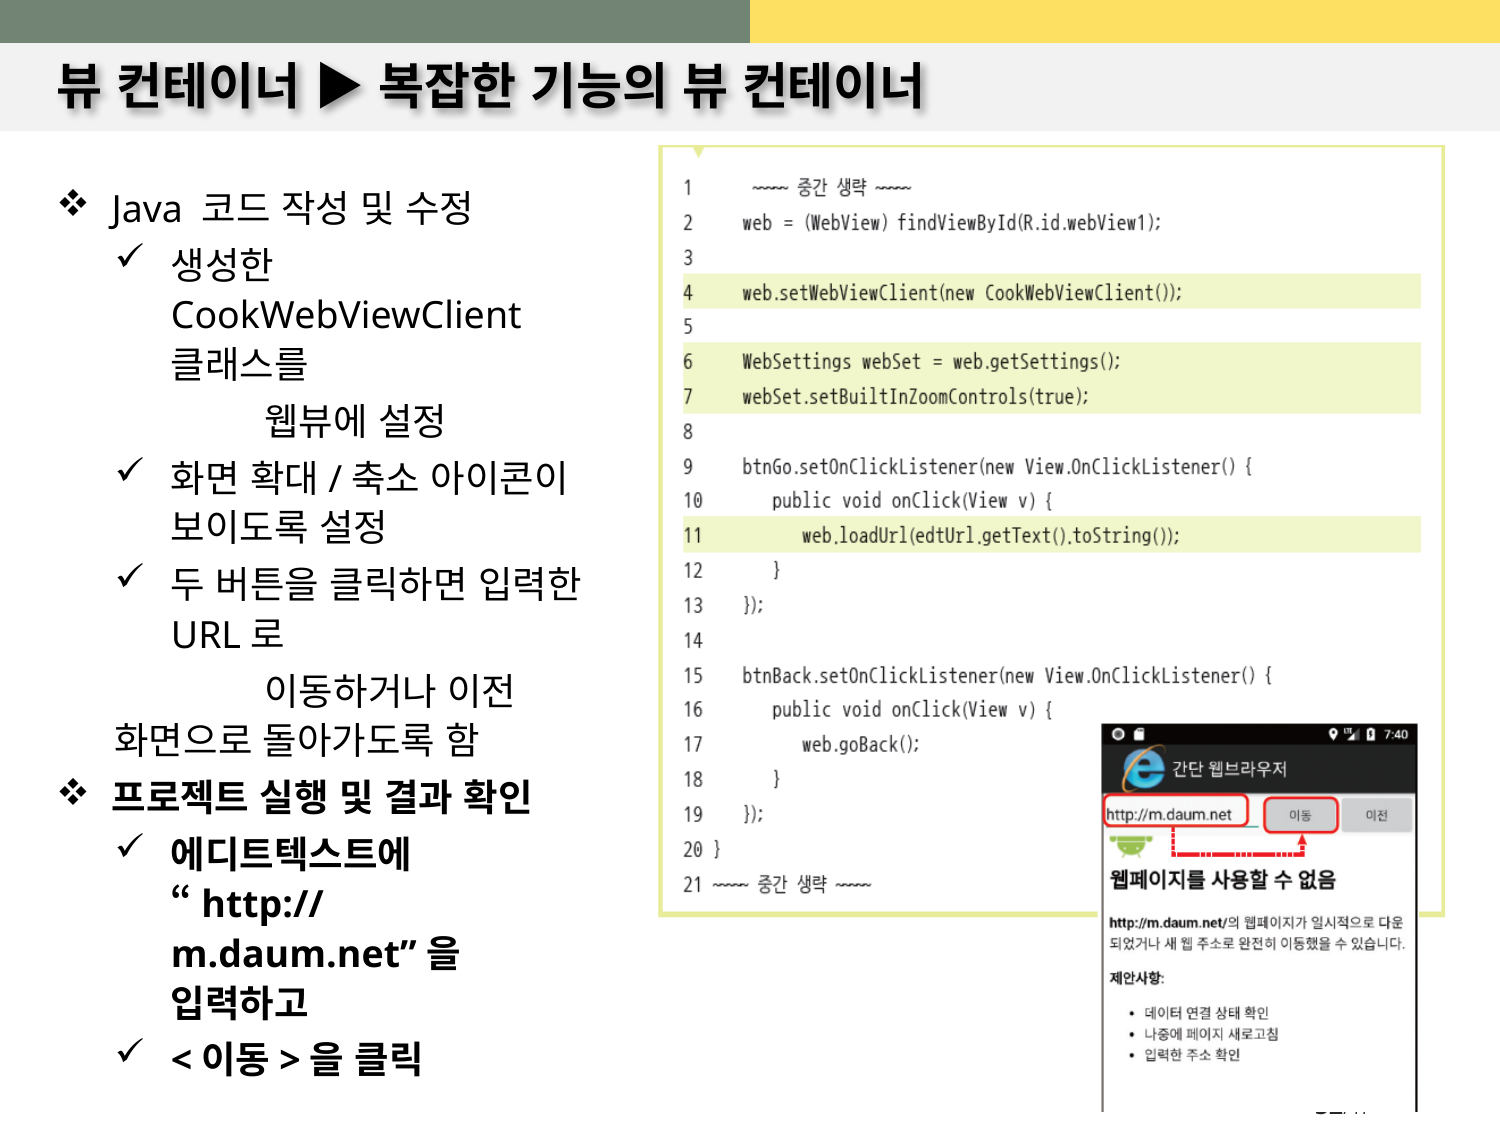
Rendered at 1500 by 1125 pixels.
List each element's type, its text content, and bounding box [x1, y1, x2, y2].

picture [656, 145, 1446, 1112]
list Java 코드 작성 및 수정 생성한 CookWebViewClient 클래스를 웹뷰에 설정 화면 확대/축소 아이콘이 보이도록 설정 두 버튼을 클릭하면 입력한 URL로 이동하거나 이전 화면으로 돌아가도록 함 프로젝트 실행 및 결과 확인 에디트텍스트에 “http://m.daum.net”을 입력하고 <이동>을 클릭 [41, 172, 619, 1048]
title 뷰 컨테이너 ▶ 복잡한 기능의 뷰 컨테이너 [41, 42, 1459, 128]
